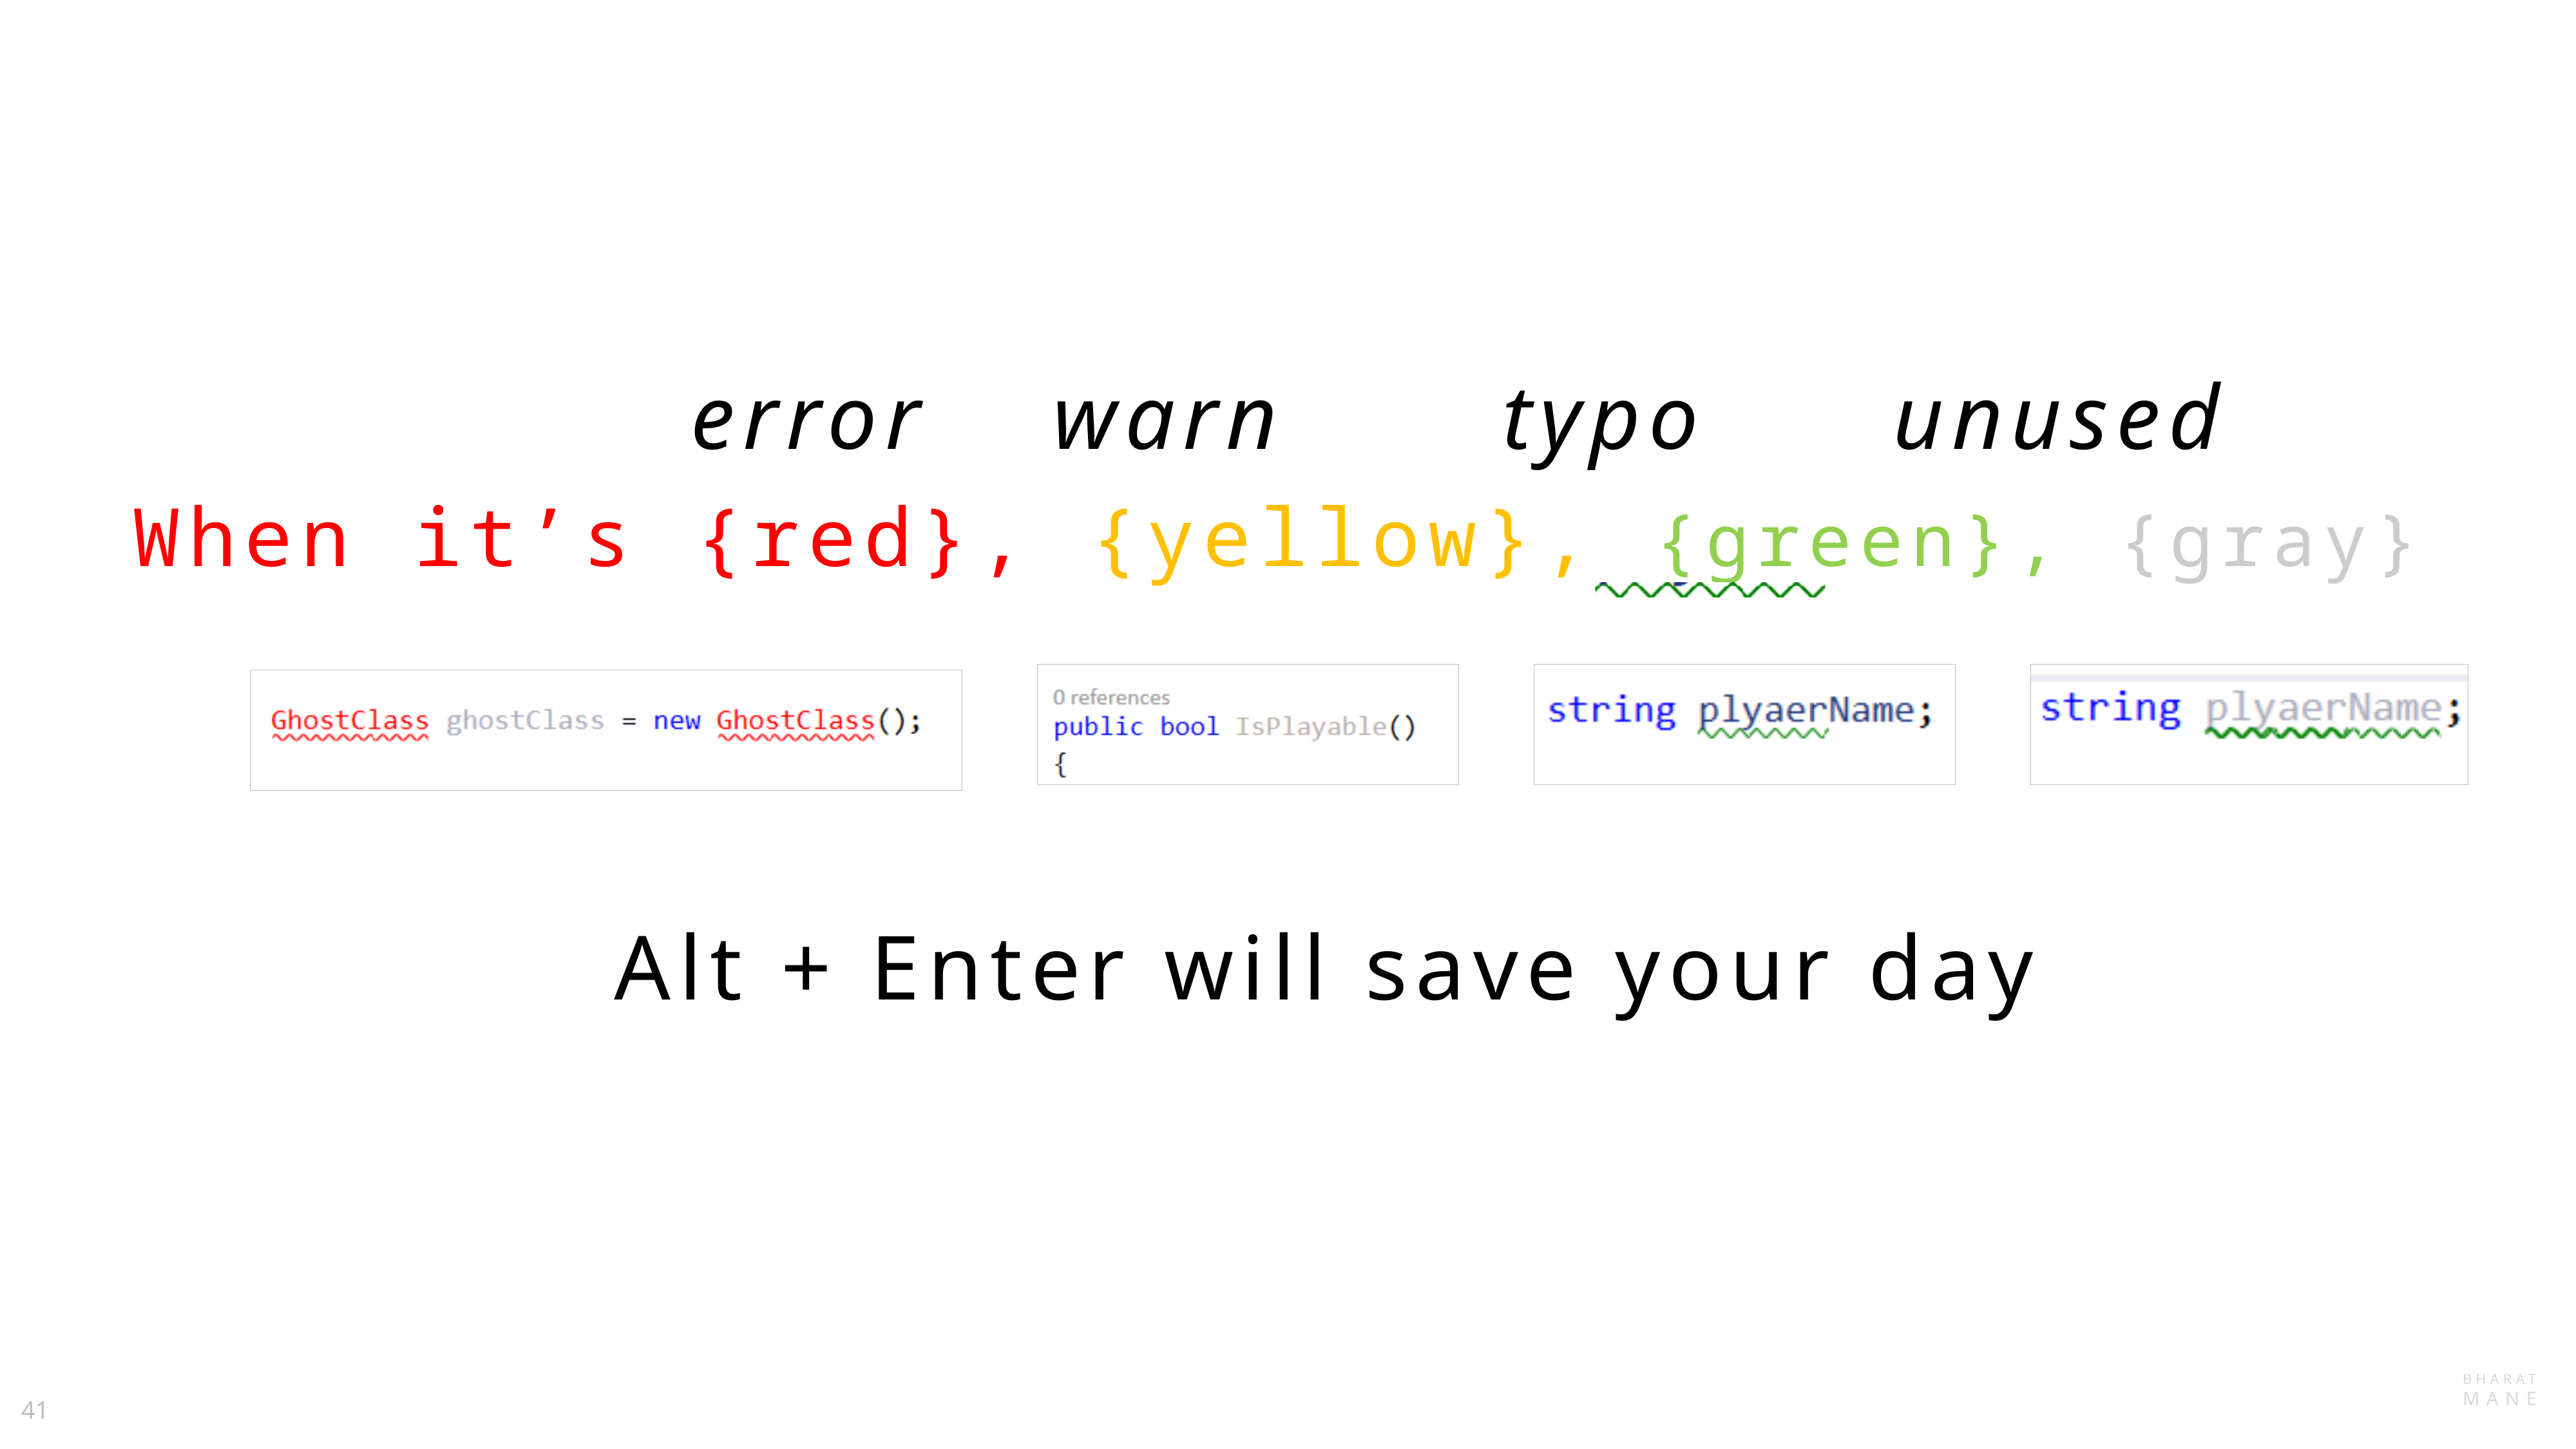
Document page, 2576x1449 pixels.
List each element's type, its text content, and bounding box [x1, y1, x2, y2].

picture [1037, 664, 1459, 785]
text_box When it’s {red}, {yellow}, {green}, {gray} [122, 481, 2528, 587]
picture [250, 670, 962, 791]
picture [1534, 664, 1956, 785]
text_box error warn typo unused [681, 356, 2528, 472]
picture [2030, 664, 2468, 785]
picture [1589, 582, 1838, 611]
text_box Alt + Enter will save your day [401, 906, 2249, 1023]
